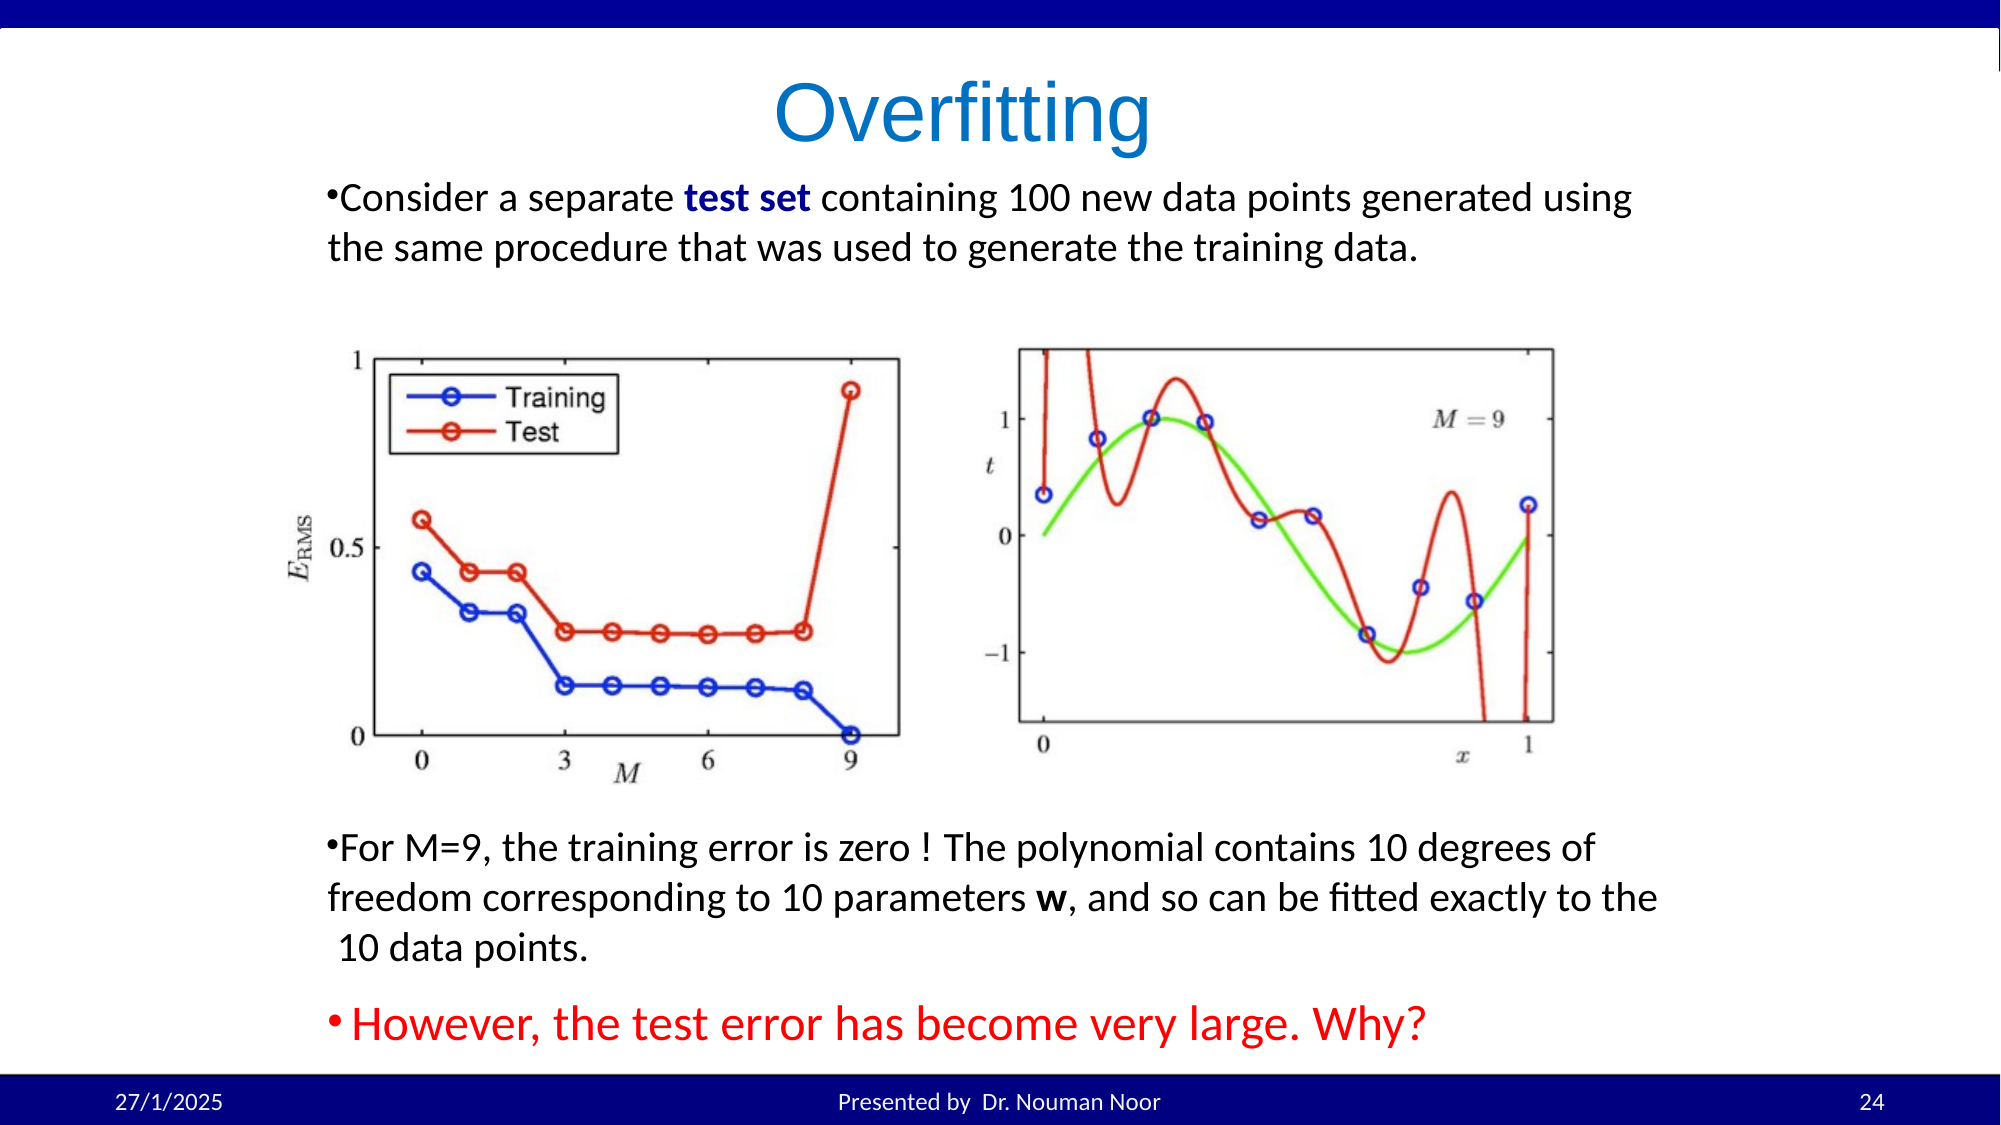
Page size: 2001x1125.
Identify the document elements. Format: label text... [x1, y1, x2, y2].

picture [0, 0, 2001, 1125]
text_box [981, 343, 1557, 768]
title Overfitting [500, 12, 1425, 167]
text_box Consider a separate test set containing 100 new data points generated using the same procedure that was used to generate the training data. [325, 167, 1652, 270]
footer Presented by Dr. Nouman Noor [683, 1062, 1317, 1125]
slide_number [99, 1062, 567, 1125]
text_box [287, 349, 904, 786]
slide_number 24 [1433, 1062, 1900, 1125]
text_box For M=9, the training error is zero ! The polynomial contains 10 degrees of freedom corresponding to 10 parameters w, and so can be fitted exactly to the 10 data points. However, the test error has become very large. Why? [325, 817, 1666, 1051]
